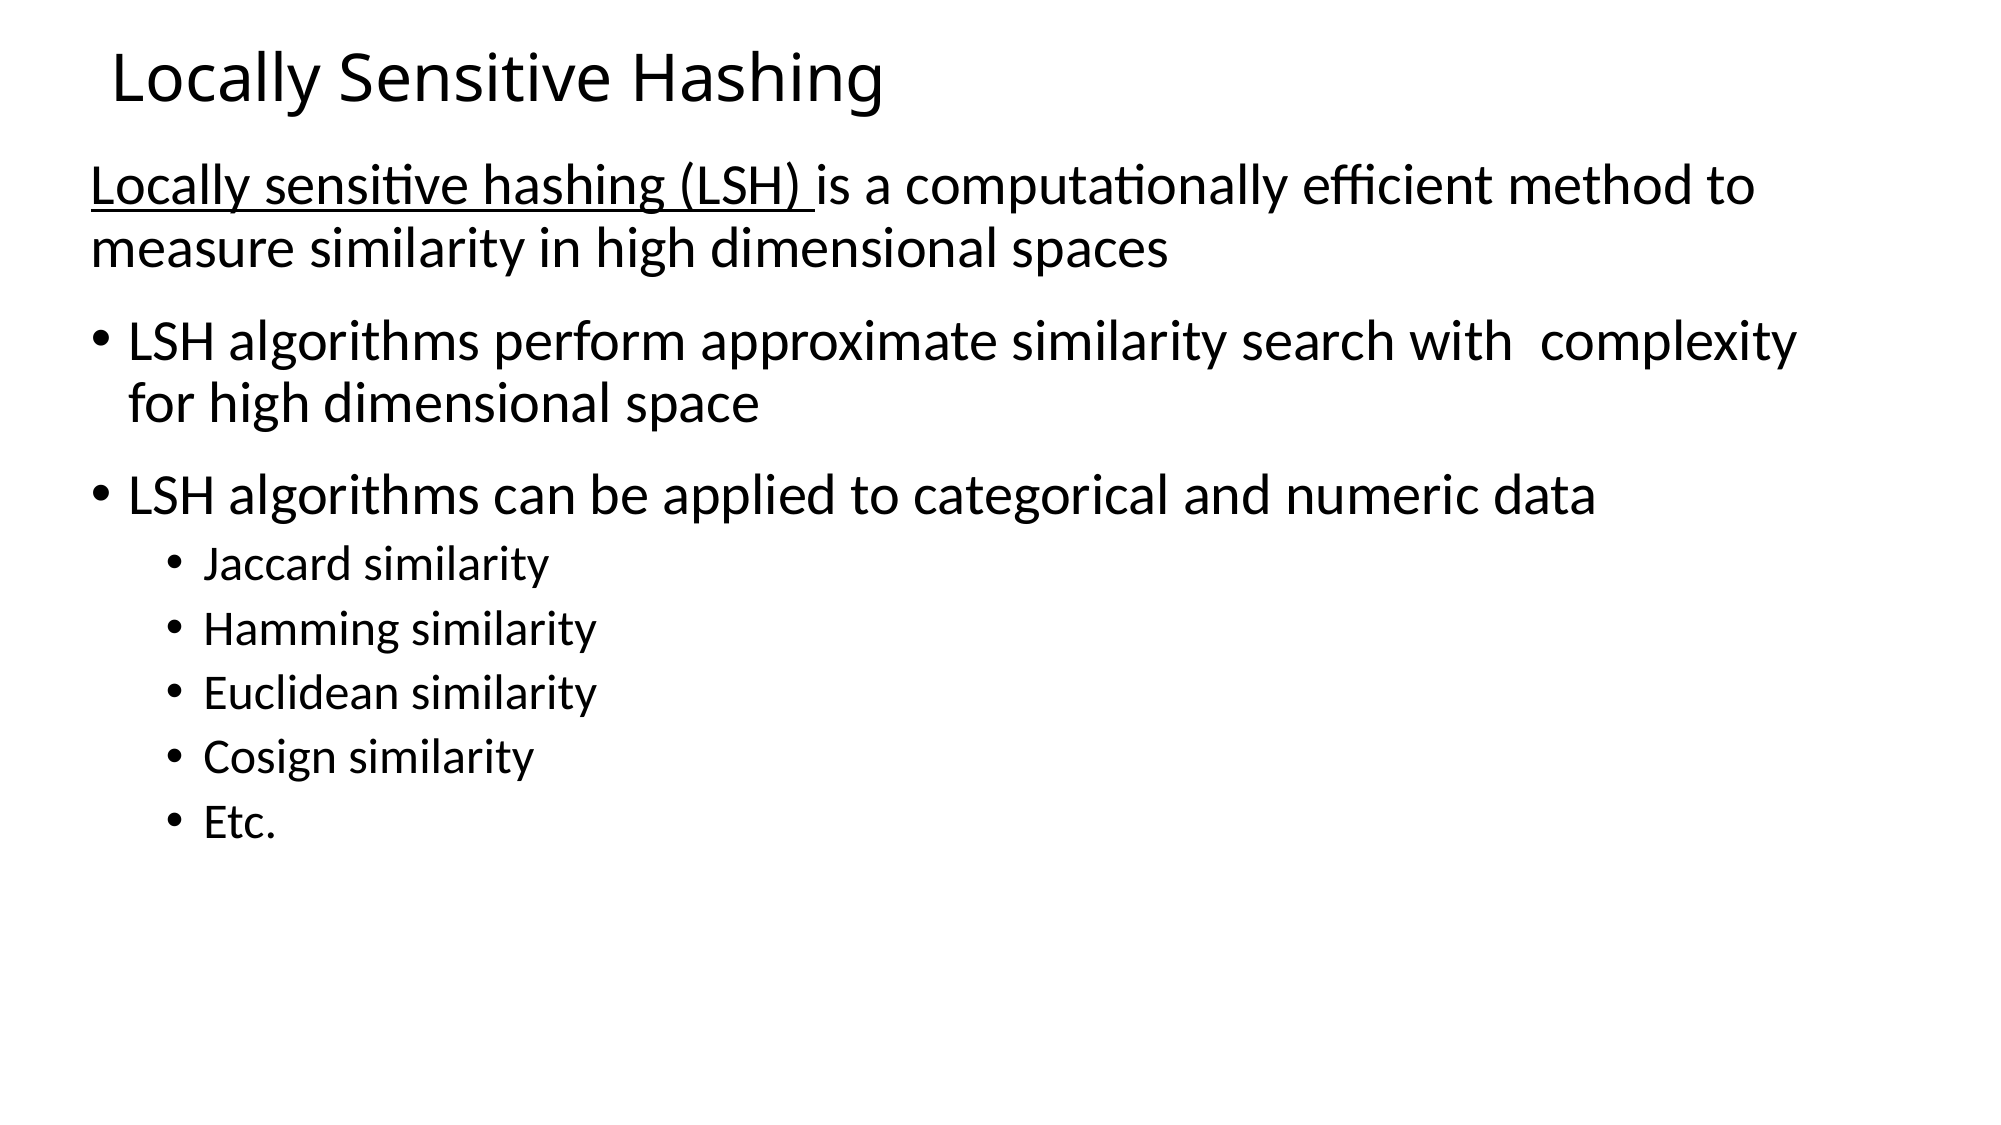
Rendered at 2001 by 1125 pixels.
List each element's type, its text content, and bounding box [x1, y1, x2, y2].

title Locally Sensitive Hashing [95, 36, 1821, 124]
